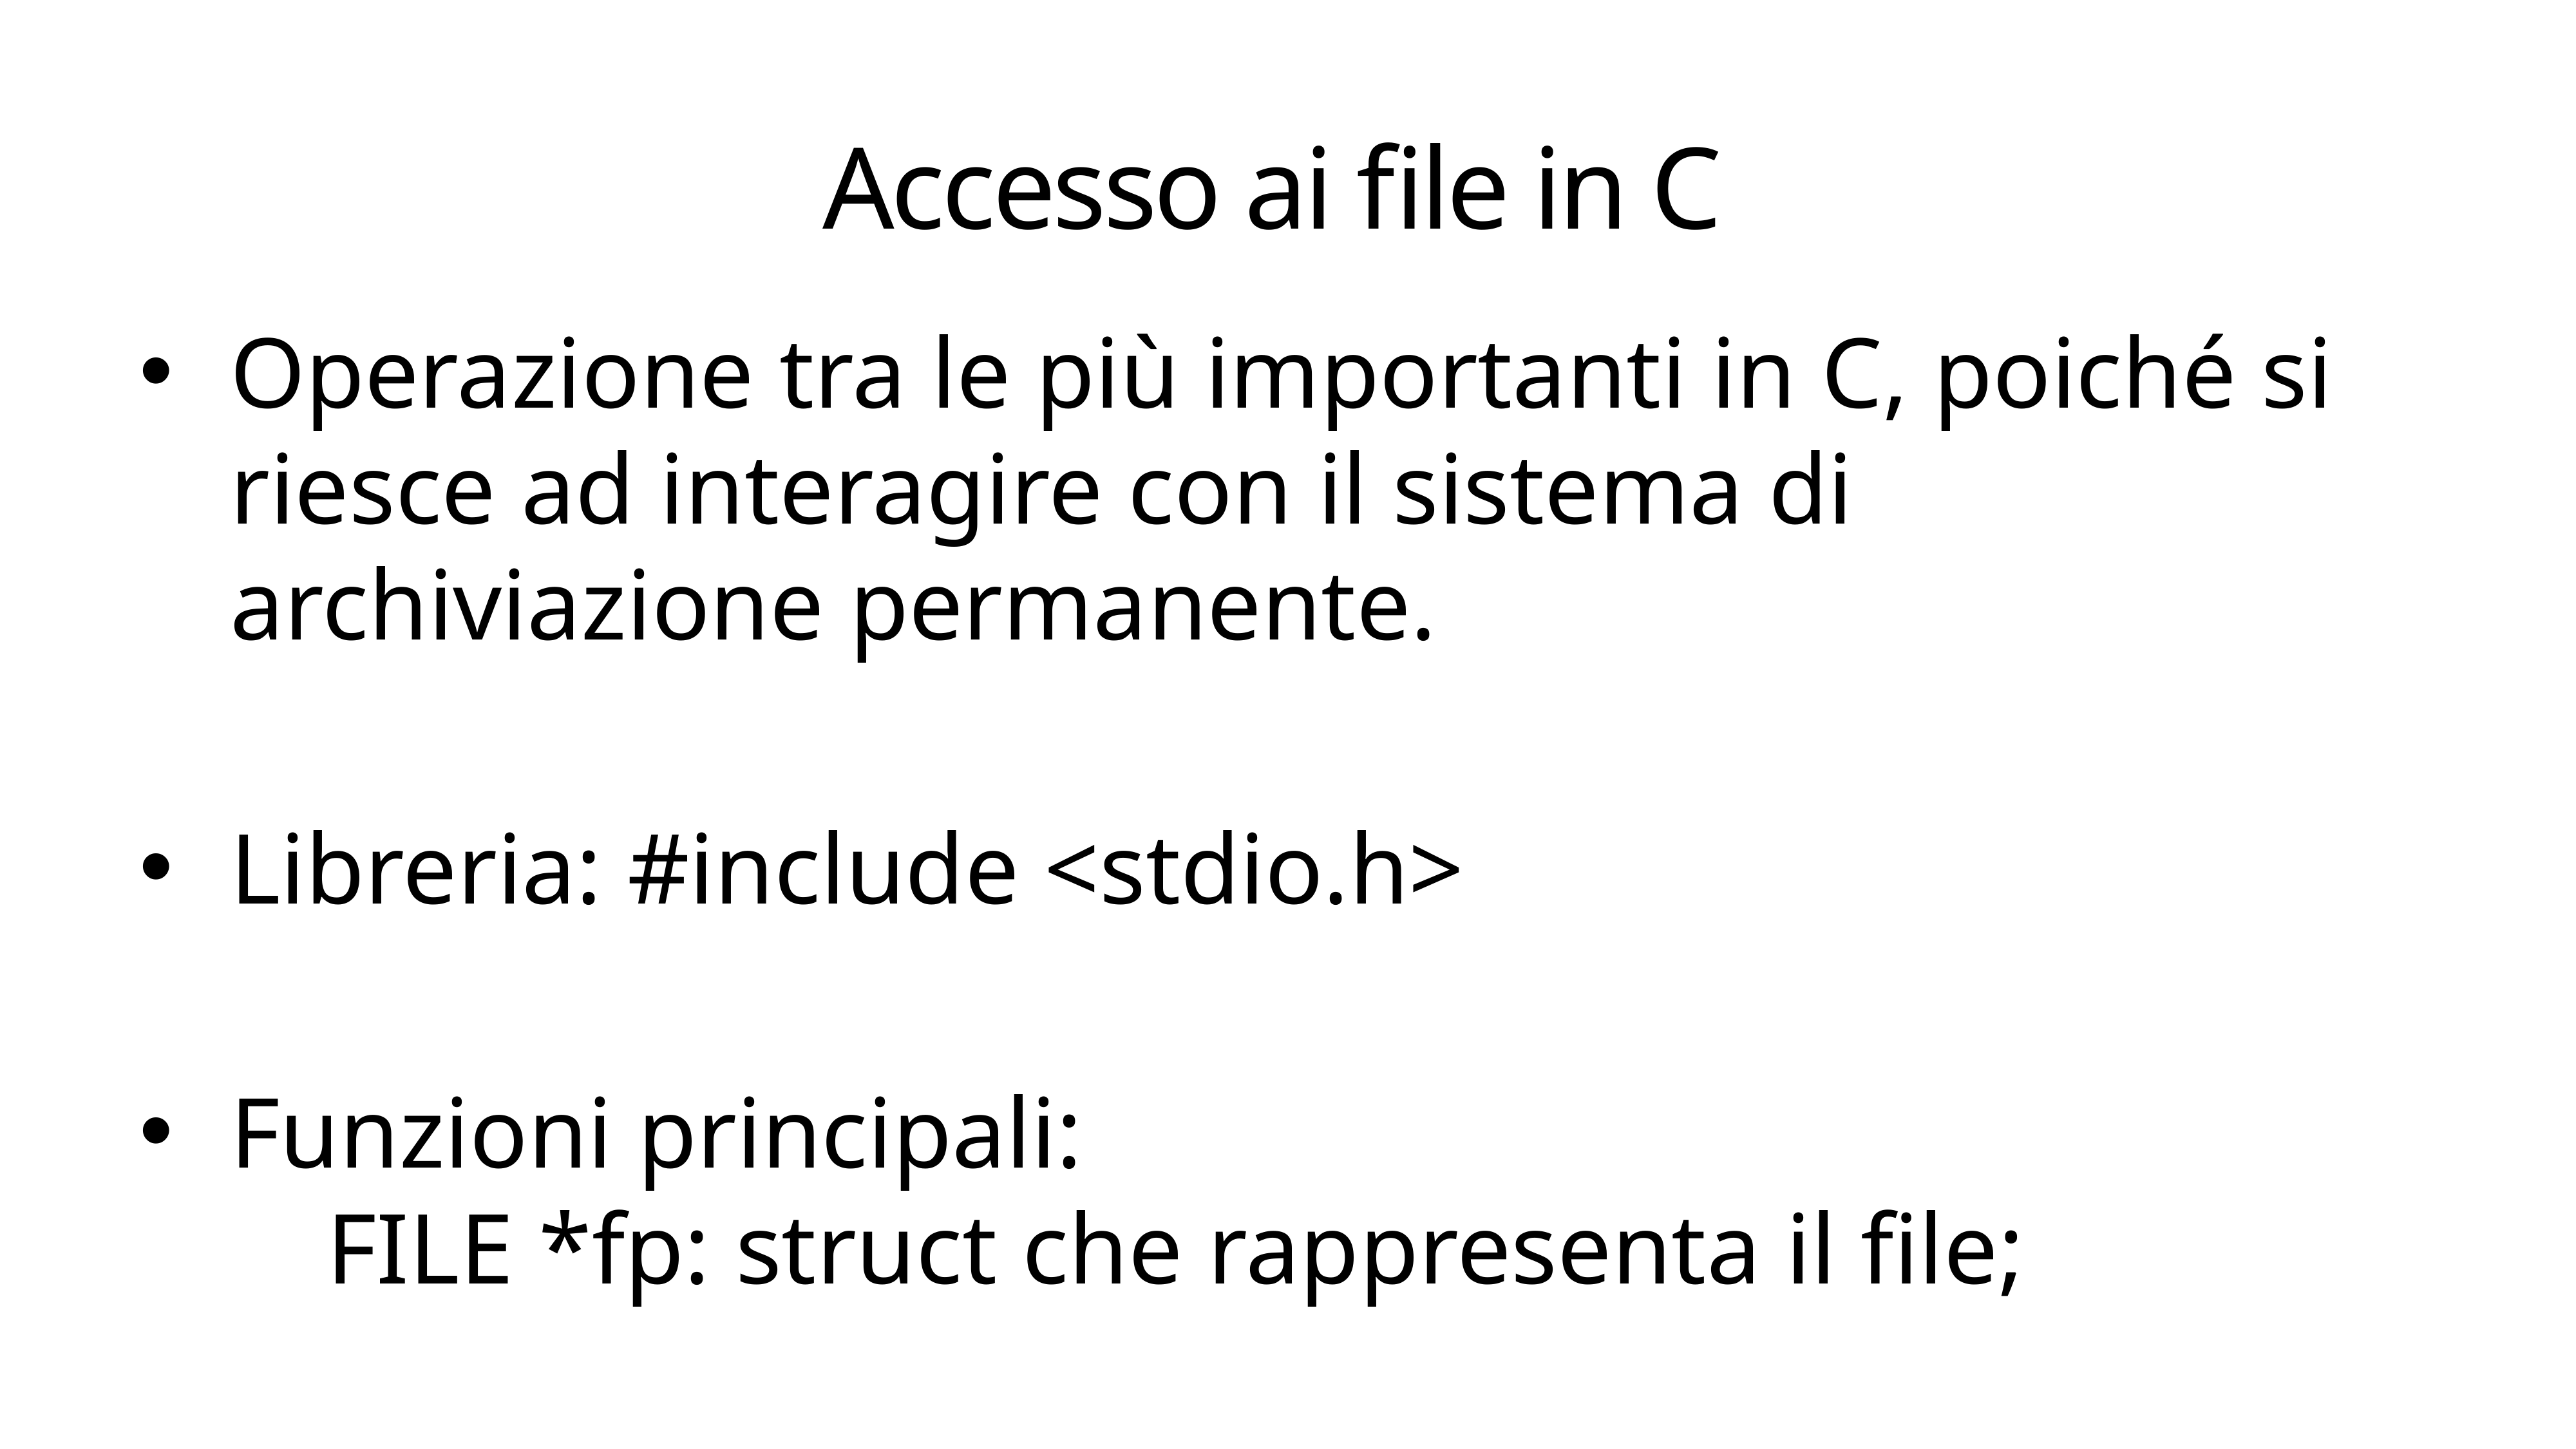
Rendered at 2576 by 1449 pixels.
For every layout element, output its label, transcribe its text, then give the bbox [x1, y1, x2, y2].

title Accesso ai file in C [118, 91, 2427, 256]
text_box Operazione tra le più importanti in C, poiché si riesce ad interagire con il sistema di archiviazione permanente. Libreria: #include <stdio.h> Funzioni principali: FILE *fp: struct che rappresenta il file; [134, 306, 2442, 1309]
